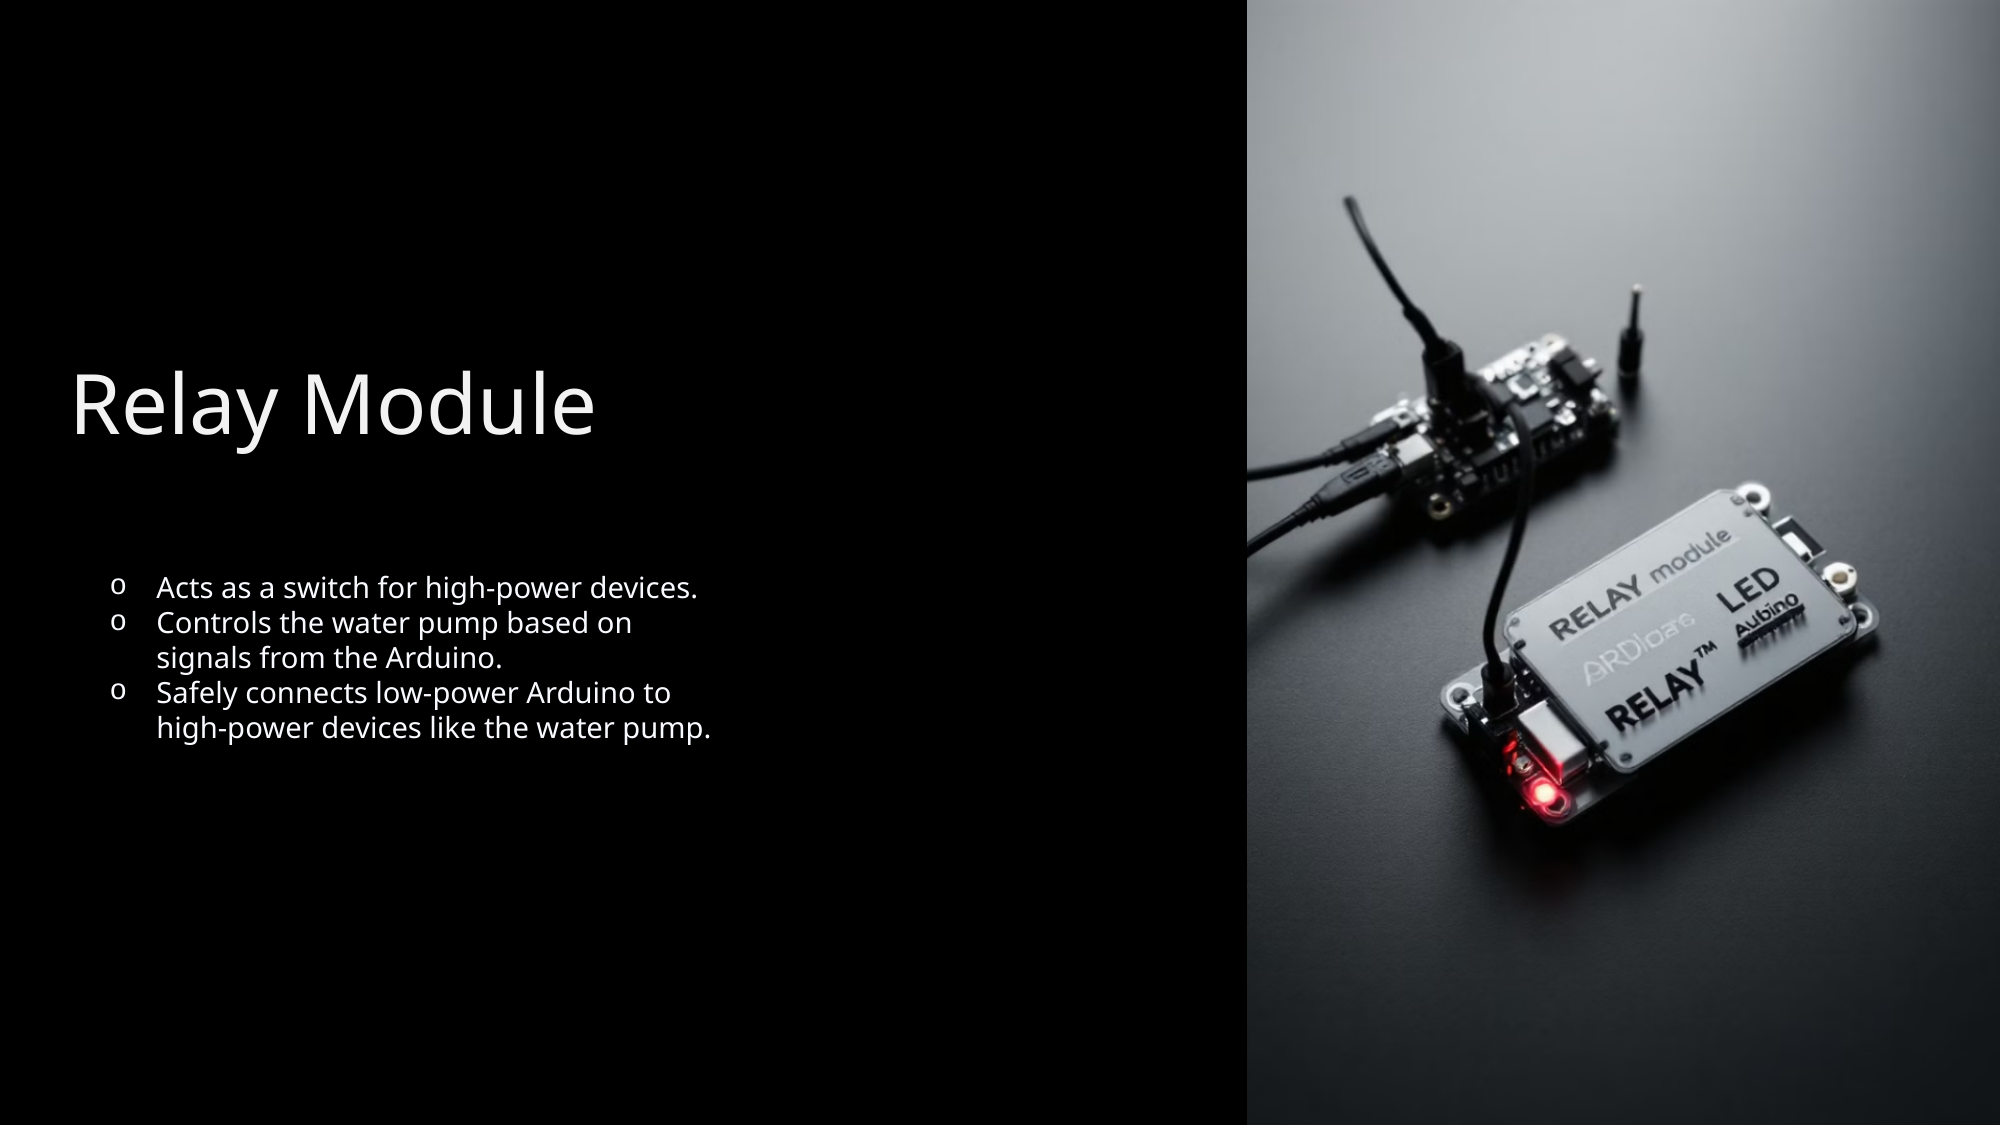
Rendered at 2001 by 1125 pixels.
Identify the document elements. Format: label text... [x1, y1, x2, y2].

text_box Acts as a switch for high-power devices. Controls the water pump based on signals from the Arduino. Safely connects low-power Arduino to high-power devices like the water pump. [94, 562, 730, 752]
picture [1247, 0, 2000, 1125]
text_box Relay Module [69, 335, 1000, 452]
